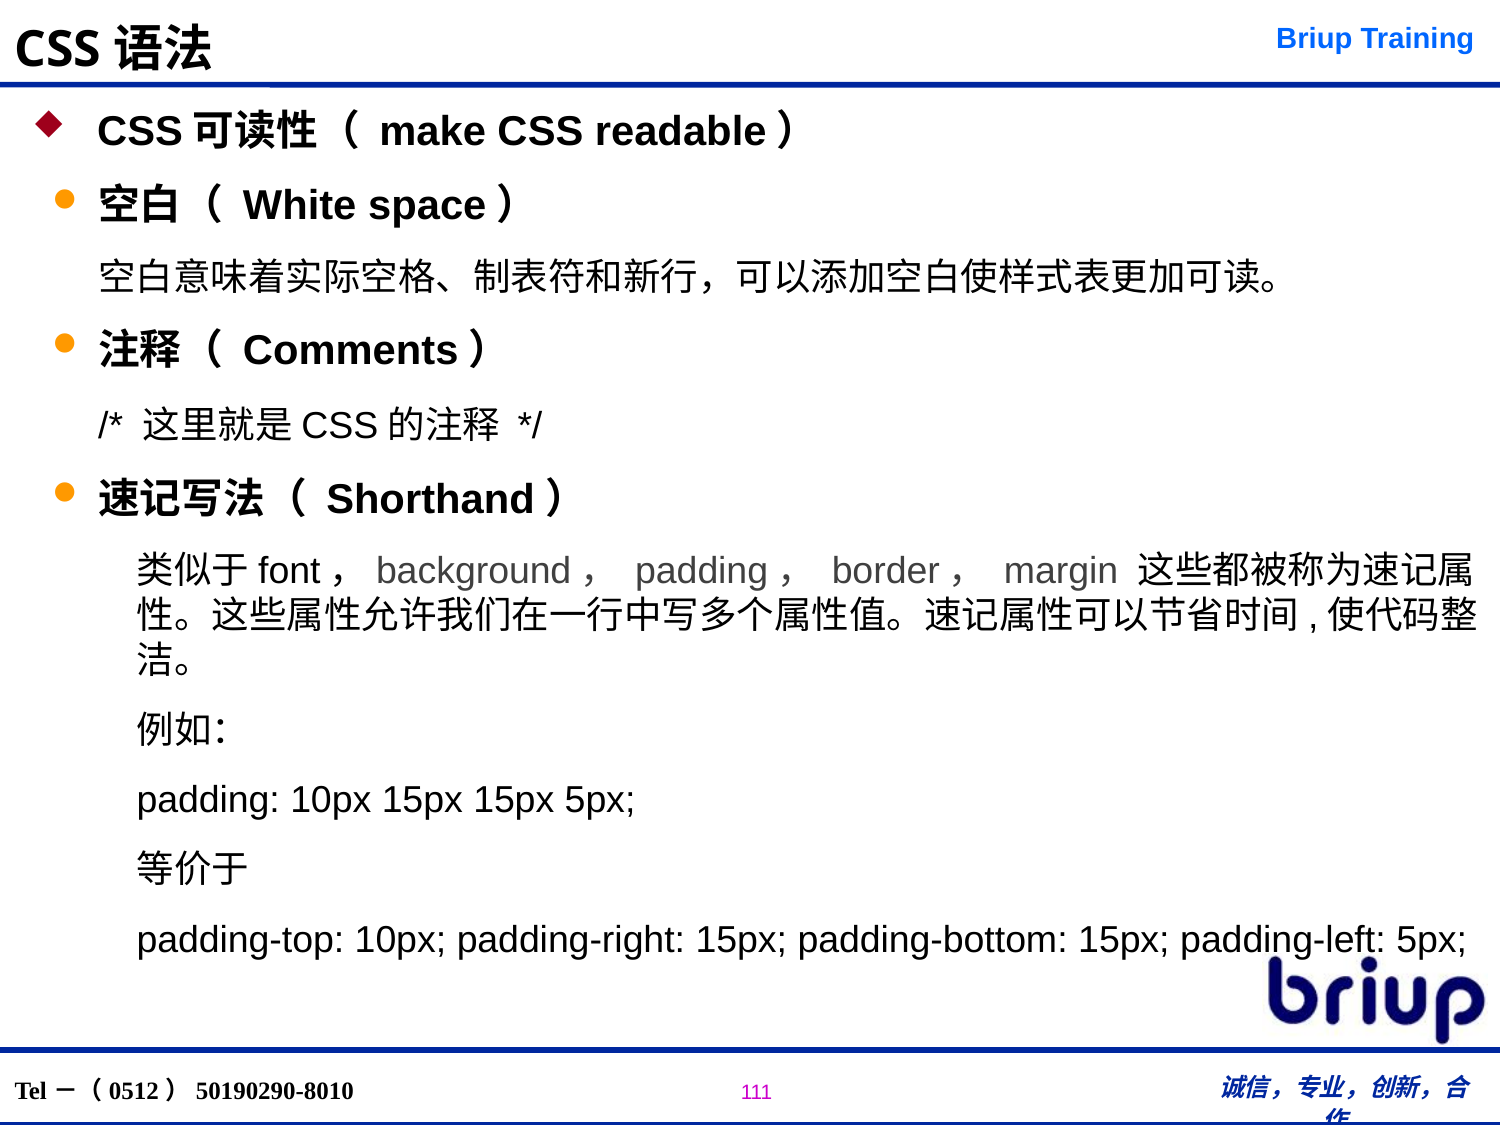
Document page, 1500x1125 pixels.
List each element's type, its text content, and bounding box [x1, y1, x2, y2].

title CSS语法 [0, 0, 1251, 85]
list CSS可读性（ make CSS readable） 空白（ White space） 空白意味着实际空格、制表符和新行，可以添加空白使样式表更加可读。 注释（ Comments） /* 这里就是CSS的注释 */ 速记写法（ Shorthand） 类似于font，background， padding， border， margin 这些都被称为速记属性。这些属性允许我们在一行中写多个属性值。速记属性可以节省时间,使代码整洁。 例如： padding: 10px 15px 15px 5px; 等价于 padding-top: 10px; padding-right: 15px; padding-bottom: 15px; padding-left: 5px; [0, 96, 1500, 1053]
